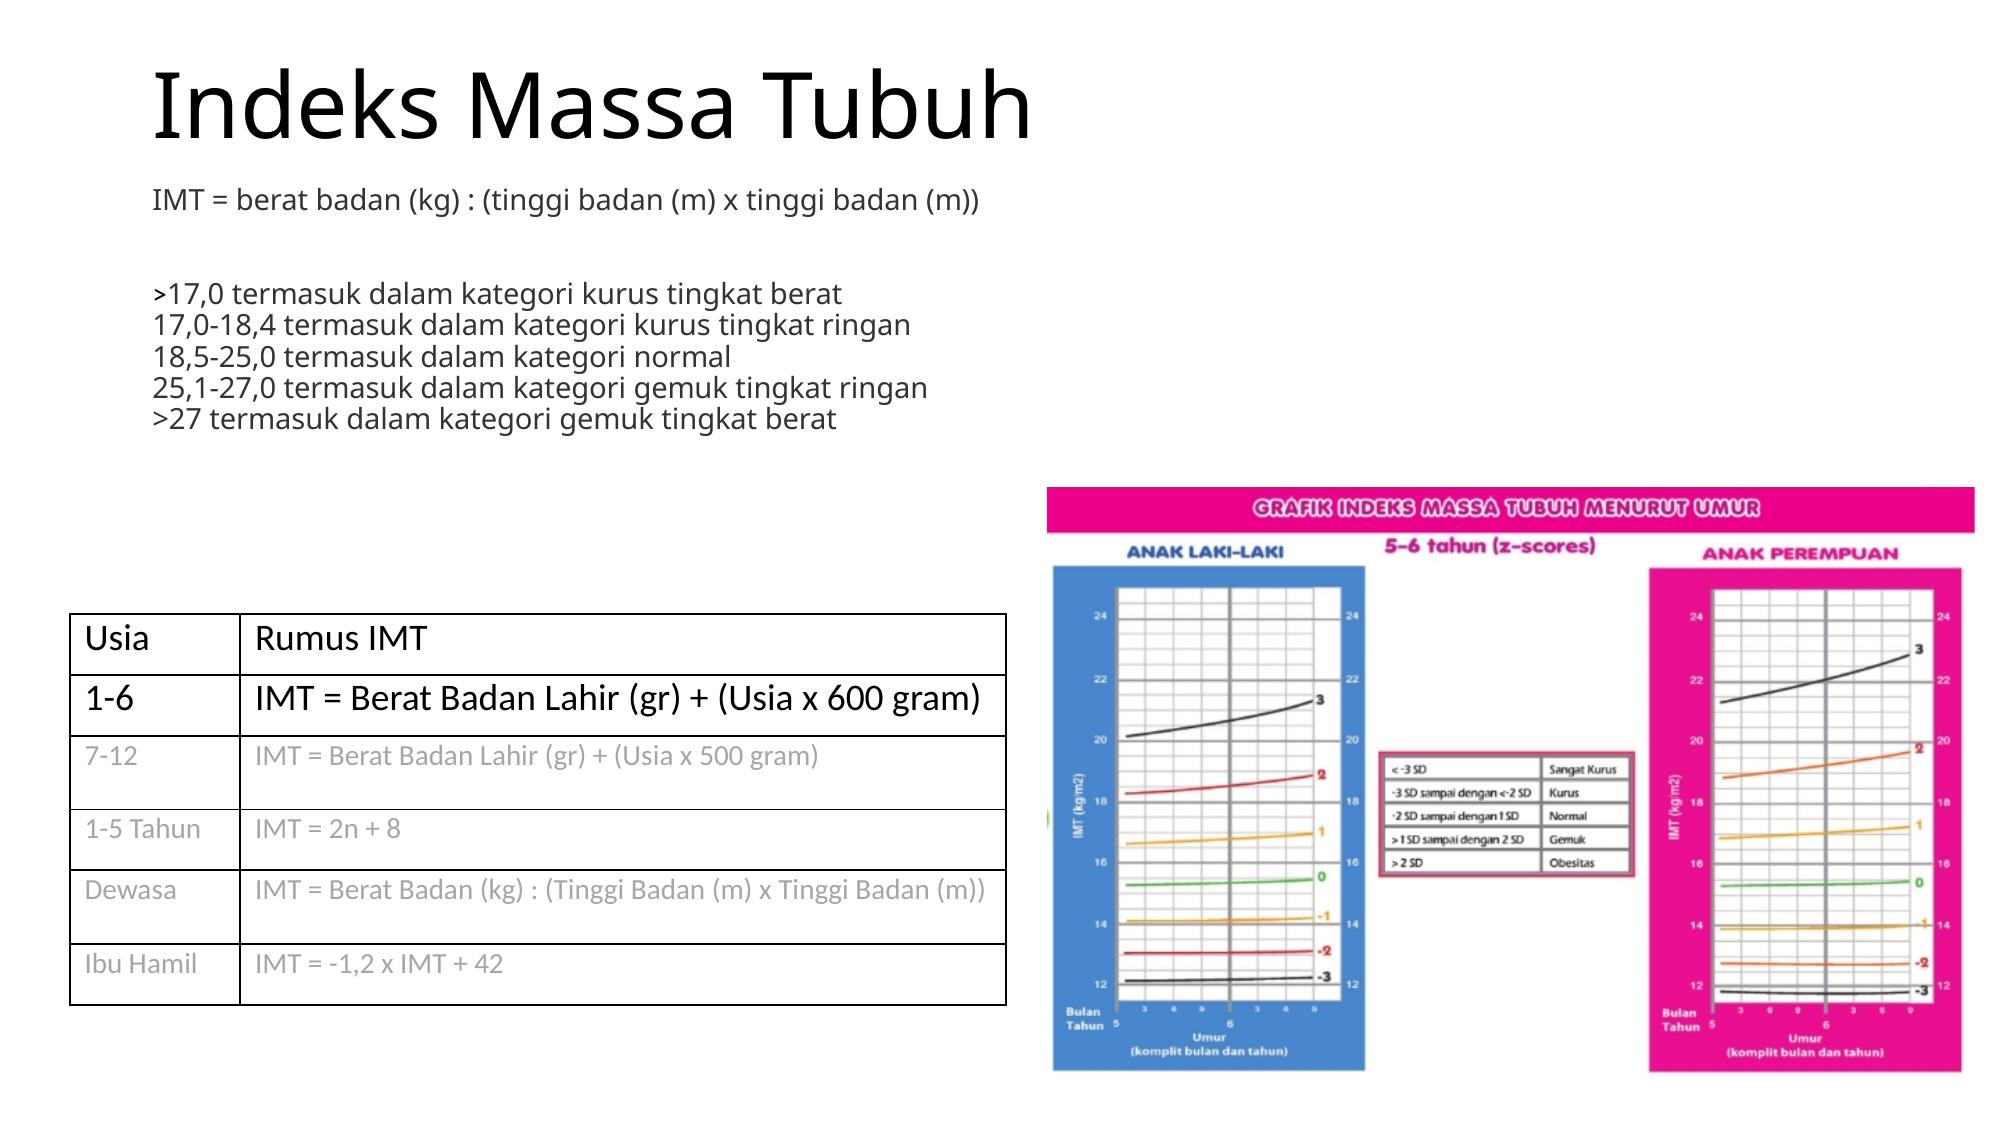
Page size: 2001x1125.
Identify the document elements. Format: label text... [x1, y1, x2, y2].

table_cell 7-12 [71, 737, 239, 809]
table_cell IMT = -1,2 x IMT + 42 [241, 945, 1005, 1004]
table_cell IMT = 2n + 8 [241, 810, 1005, 869]
picture [1046, 487, 1975, 1079]
title Indeks Massa Tubuh [137, 0, 1863, 177]
table_cell 1-6 [71, 676, 239, 735]
table_cell IMT = Berat Badan Lahir (gr) + (Usia x 500 gram) [241, 737, 1005, 809]
table_cell Dewasa [71, 871, 239, 943]
table_cell 1-5 Tahun [71, 810, 239, 869]
table_cell IMT = Berat Badan (kg) : (Tinggi Badan (m) x Tinggi Badan (m)) [241, 871, 1005, 943]
list IMT = berat badan (kg) : (tinggi badan (m) x tinggi badan (m)) >17,0 termasuk dalam kategori kurus tingkat berat 17,0-18,4 termasuk dalam kategori kurus tingkat ringan 18,5-25,0 termasuk dalam kategori normal 25,1-27,0 termasuk dalam kategori gemuk tingkat ringan >27 termasuk dalam kategori gemuk tingkat berat [137, 177, 1863, 481]
table_cell Ibu Hamil [71, 945, 239, 1004]
table_cell IMT = Berat Badan Lahir (gr) + (Usia x 600 gram) [241, 676, 1005, 735]
table_header Usia [71, 615, 239, 674]
table_header Rumus IMT [241, 615, 1005, 674]
